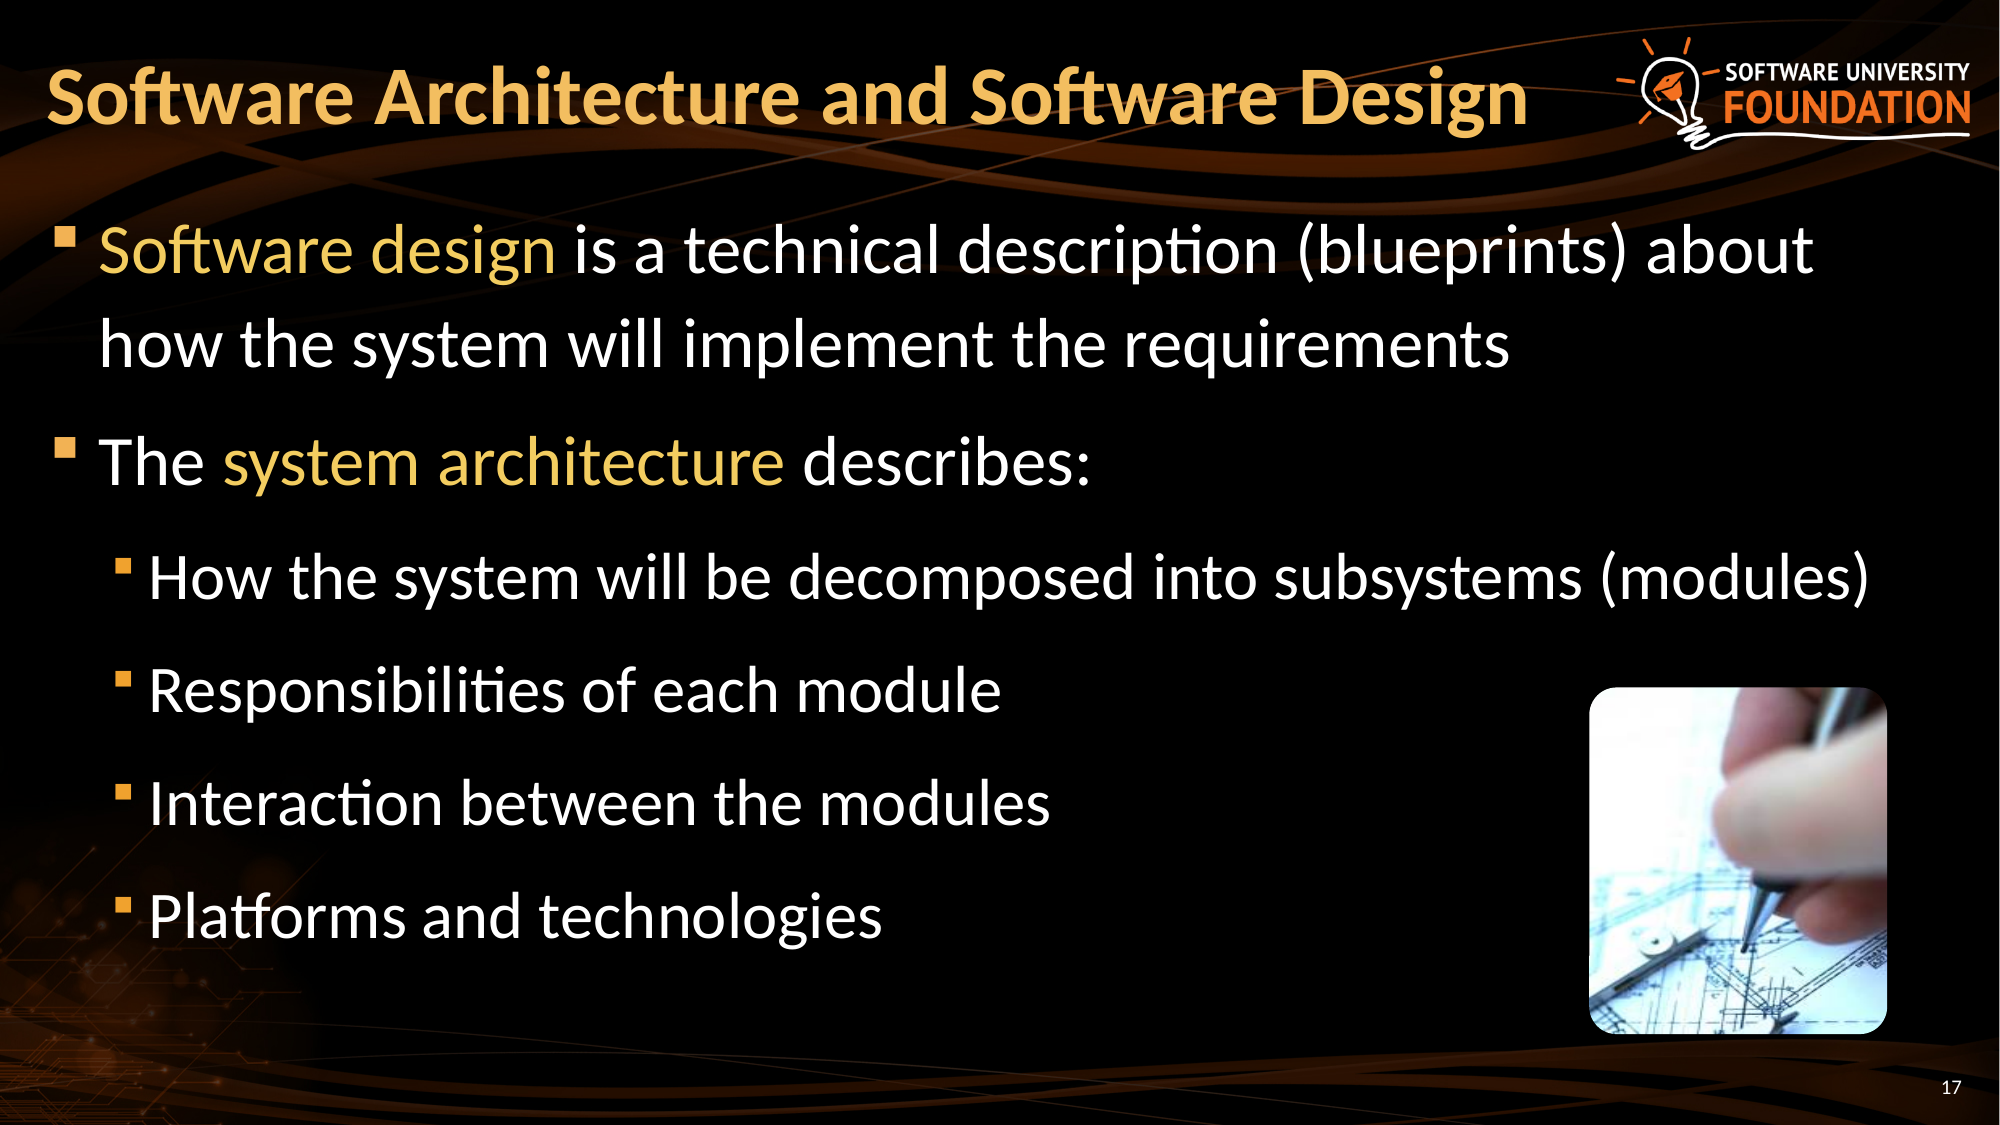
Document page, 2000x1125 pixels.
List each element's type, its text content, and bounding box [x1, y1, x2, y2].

list Software design is a technical description (blueprints) about how the system will implement the requirements The system architecture describes: How the system will be decomposed into subsystems (modules) Responsibilities of each module Interaction between the modules Platforms and technologies [31, 188, 1968, 1103]
picture [0, 0, 2000, 1125]
title Software Architecture and Software Design [30, 6, 1602, 189]
